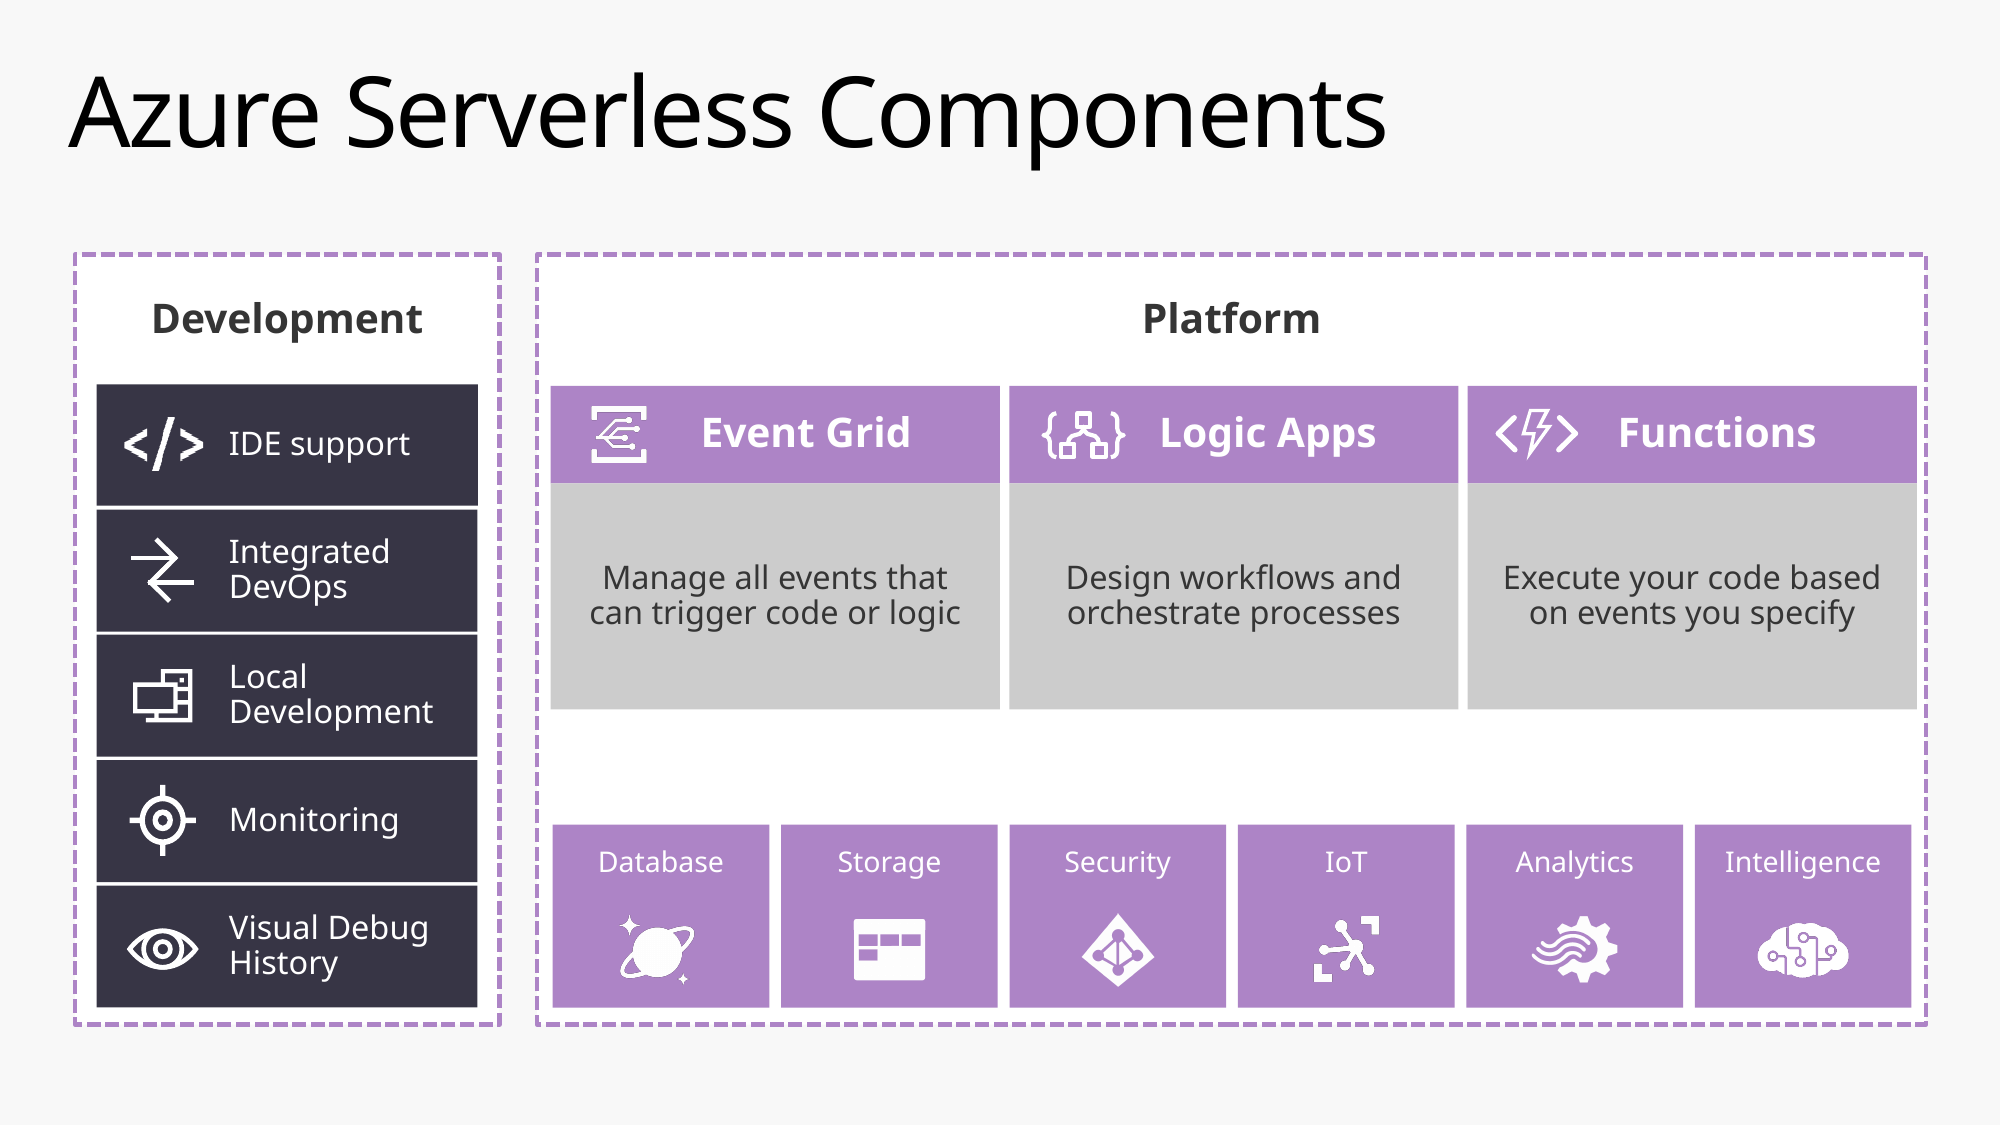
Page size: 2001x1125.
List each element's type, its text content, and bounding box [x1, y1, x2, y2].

title Azure Serverless Components [44, 47, 1957, 196]
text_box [550, 385, 1001, 710]
text_box Platform [536, 254, 1927, 1025]
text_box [552, 824, 1912, 1008]
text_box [1467, 385, 1918, 710]
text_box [74, 254, 500, 1025]
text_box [1008, 385, 1459, 710]
